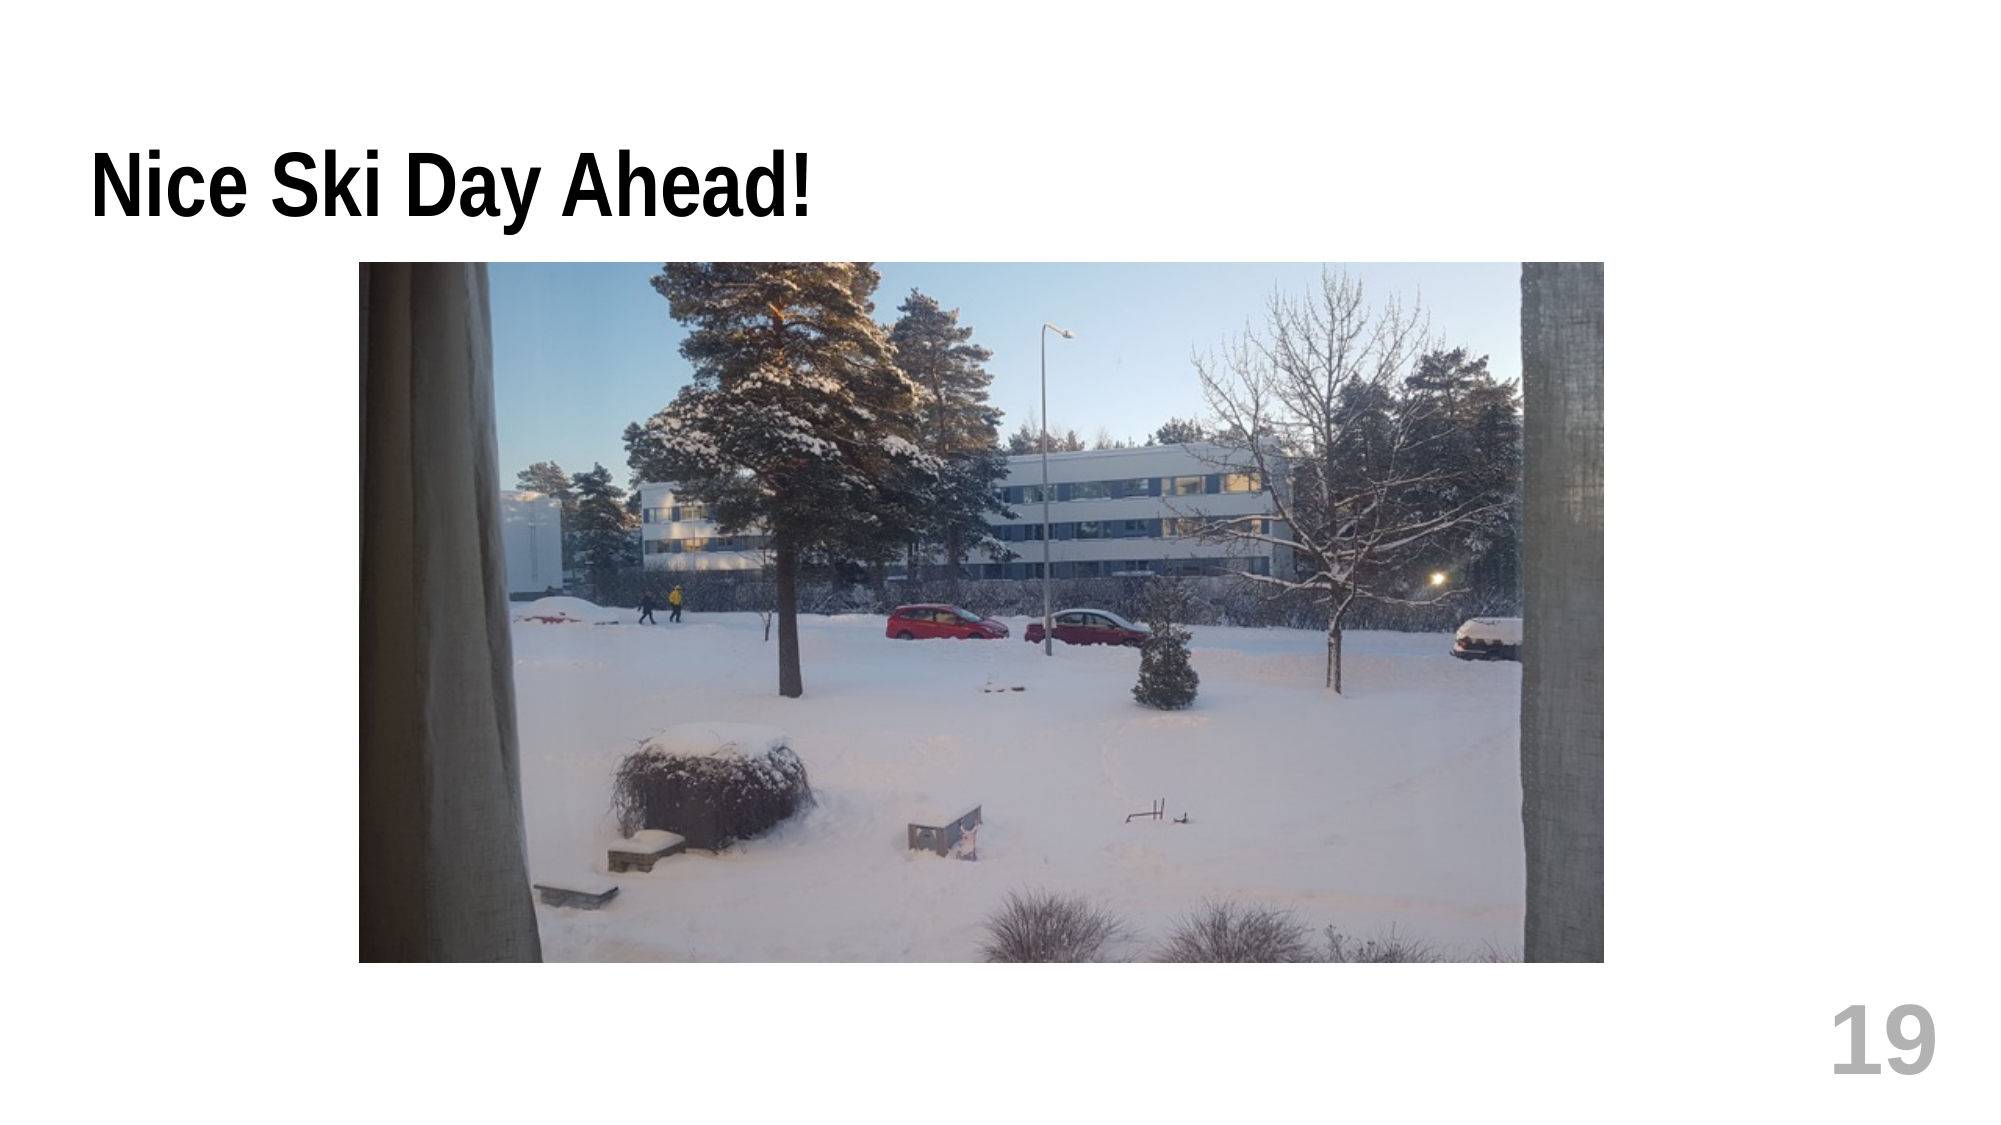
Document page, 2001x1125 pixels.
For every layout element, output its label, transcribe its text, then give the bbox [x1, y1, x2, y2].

title Nice Ski Day Ahead! [90, 137, 1910, 238]
slide_number 19 [1638, 987, 1946, 1083]
picture [359, 262, 1605, 963]
